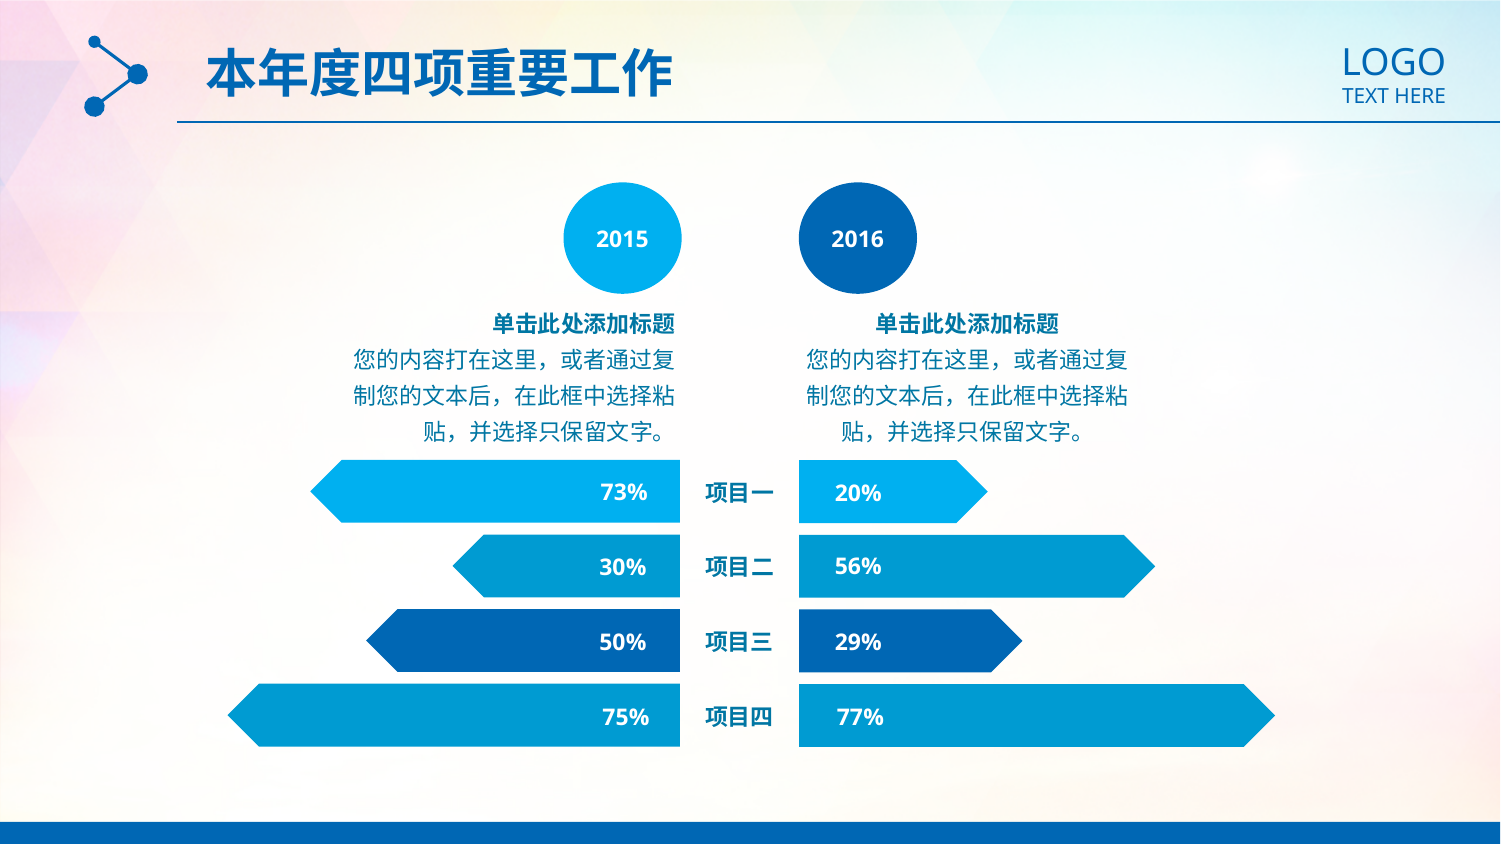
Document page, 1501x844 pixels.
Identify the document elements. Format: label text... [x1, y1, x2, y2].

text_box 项目四 [693, 696, 786, 736]
text_box 项目二 [693, 547, 786, 586]
text_box 2016 [798, 182, 918, 294]
text_box 20% [823, 472, 894, 512]
text_box [799, 684, 1276, 747]
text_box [94, 41, 138, 107]
text_box 2015 [563, 182, 682, 294]
text_box [0, 821, 1501, 844]
text_box 73% [589, 471, 660, 511]
text_box [799, 460, 988, 524]
text_box 75% [591, 697, 662, 736]
text_box 77% [825, 696, 896, 736]
picture [0, 0, 1501, 821]
text_box 50% [588, 621, 658, 661]
text_box 本年度四项重要工作 [190, 32, 689, 111]
text_box [799, 609, 1023, 673]
text_box [452, 534, 680, 598]
text_box 单击此处添加标题 您的内容打在这里，或者通过复制您的文本后，在此框中选择粘贴，并选择只保留文字。 [344, 298, 682, 448]
text_box [310, 459, 680, 523]
text_box 30% [588, 547, 658, 586]
text_box 项目一 [693, 472, 786, 512]
text_box 项目三 [693, 621, 786, 661]
text_box [799, 534, 1156, 598]
text_box [227, 683, 680, 747]
text_box 56% [823, 546, 894, 585]
text_box 单击此处添加标题 您的内容打在这里，或者通过复制您的文本后，在此框中选择粘贴，并选择只保留文字。 [799, 298, 1137, 448]
text_box [366, 609, 680, 672]
text_box 29% [823, 621, 894, 661]
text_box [1337, 30, 1451, 117]
